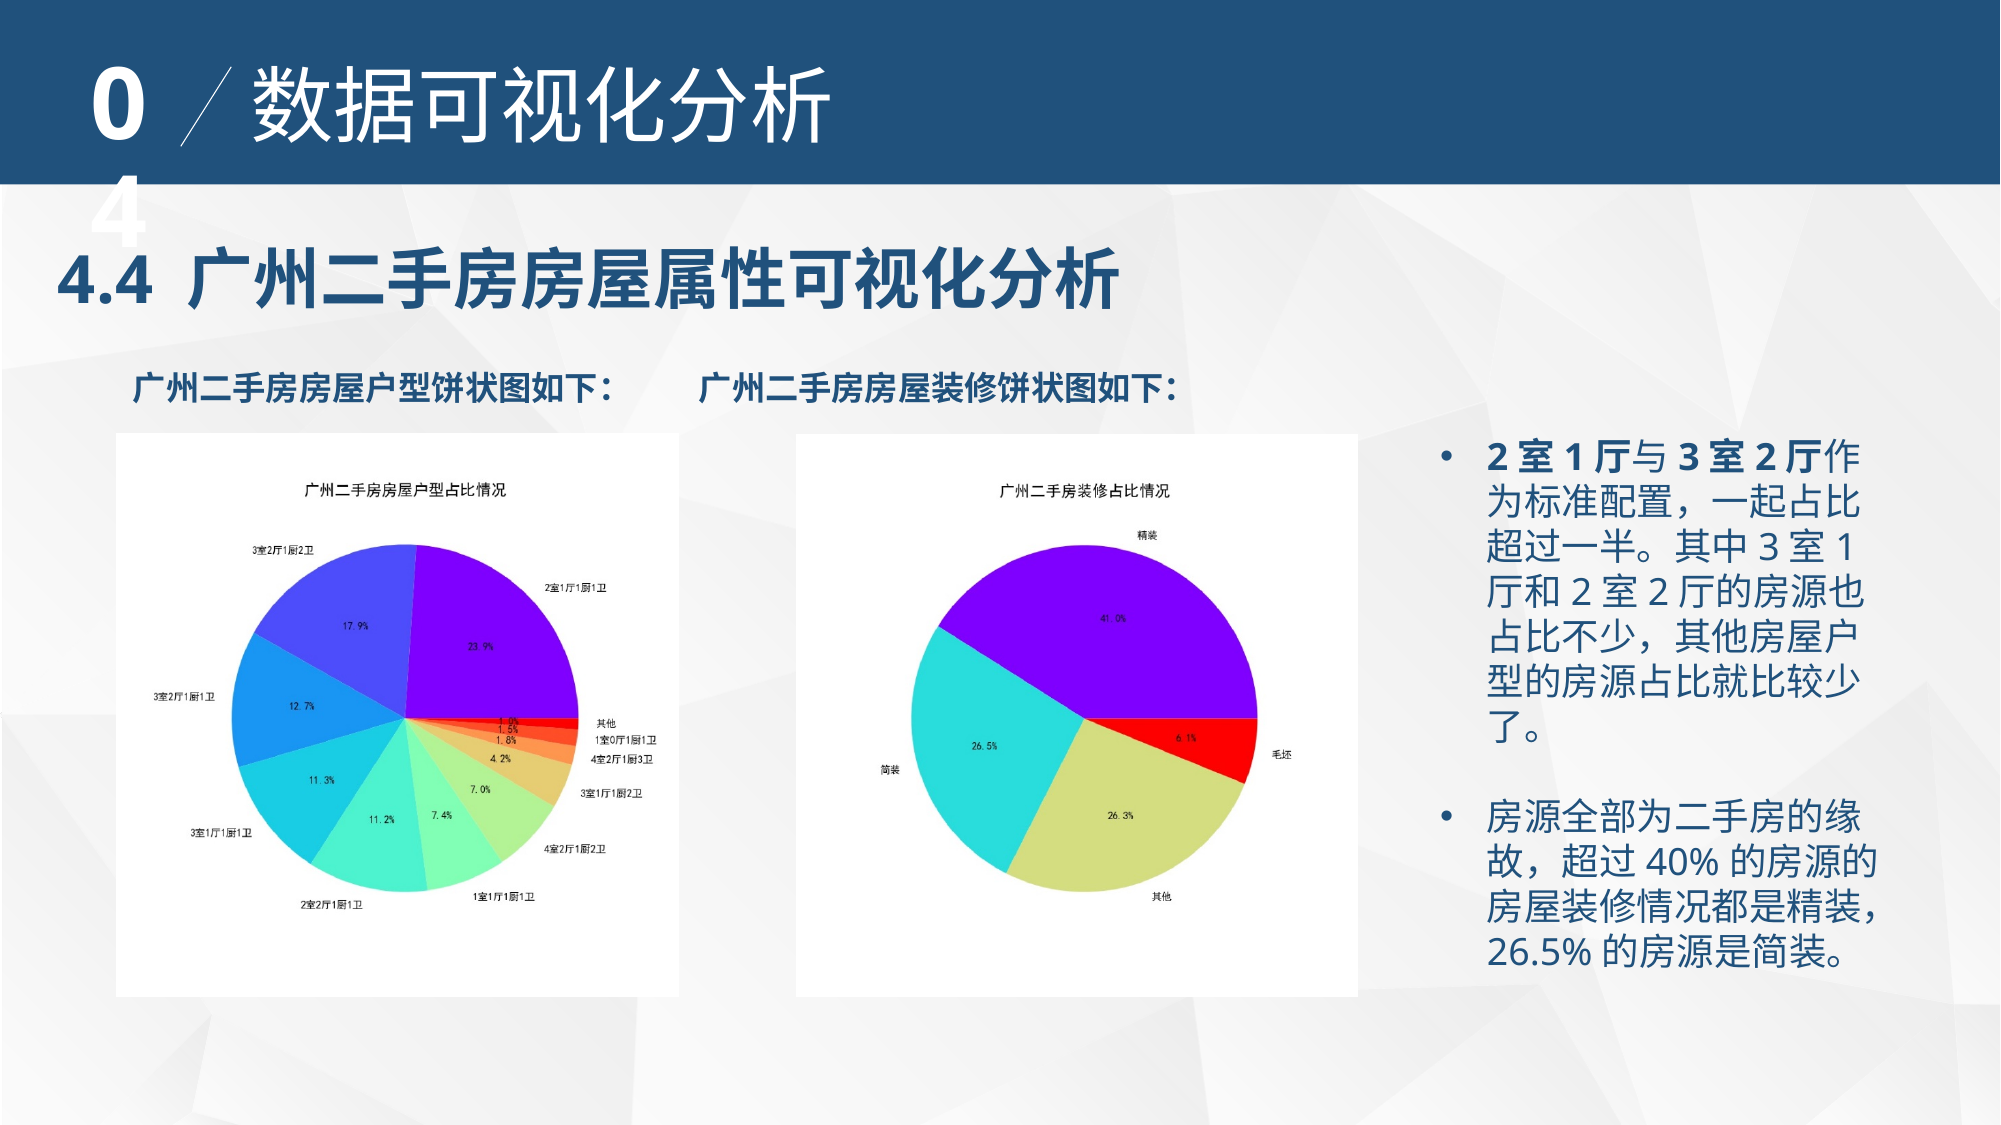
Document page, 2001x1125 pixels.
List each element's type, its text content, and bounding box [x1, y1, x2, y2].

list 04 [75, 45, 218, 212]
text_box 2室1厅与3室2厅作为标准配置，一起占比超过一半。其中3室1厅和2室2厅的房源也占比不少，其他房屋户型的房源占比就比较少了。 房源全部为二手房的缘故，超过40%的房源的房屋装修情况都是精装，26.5%的房源是简装。 [1425, 425, 1898, 981]
picture [0, 0, 2001, 1125]
text_box 4.4 广州二手房房屋属性可视化分析 广州二手房房屋户型饼状图如下： 广州二手房房屋装修饼状图如下： [43, 213, 1945, 517]
list 数据可视化分析 [235, 57, 1036, 138]
